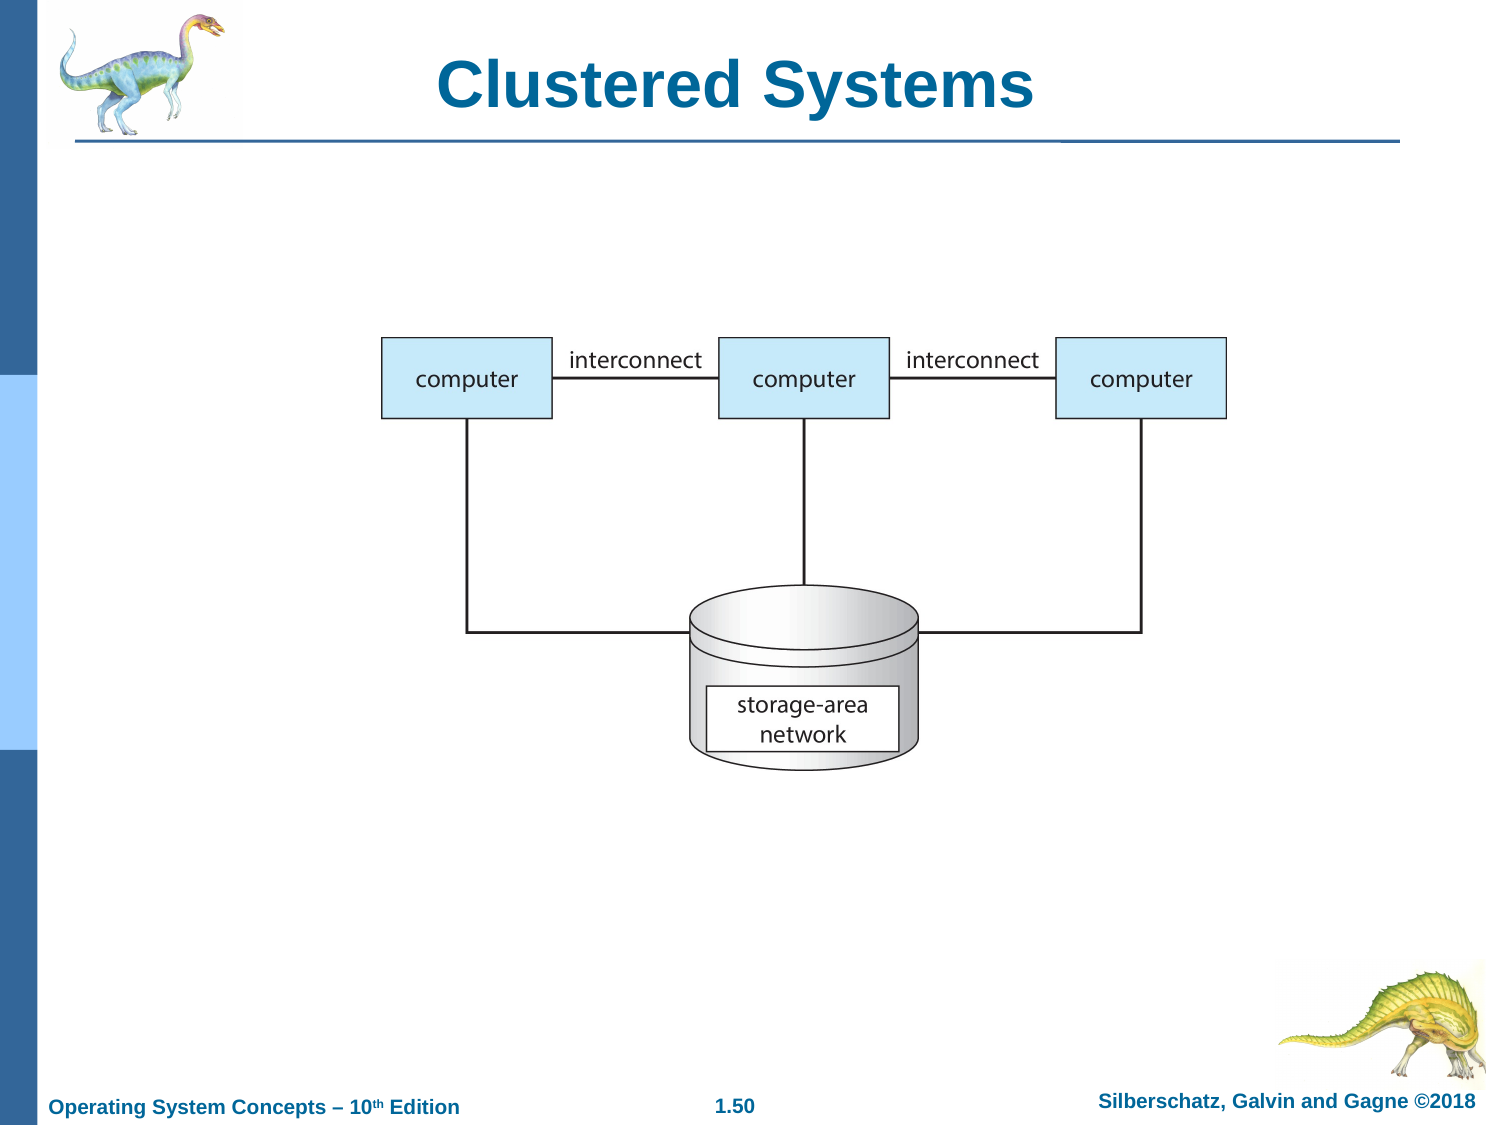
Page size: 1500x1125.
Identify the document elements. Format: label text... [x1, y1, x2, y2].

picture [1275, 959, 1486, 1090]
title Clustered Systems [75, 34, 1398, 129]
picture [46, 0, 243, 149]
picture [381, 337, 1227, 772]
